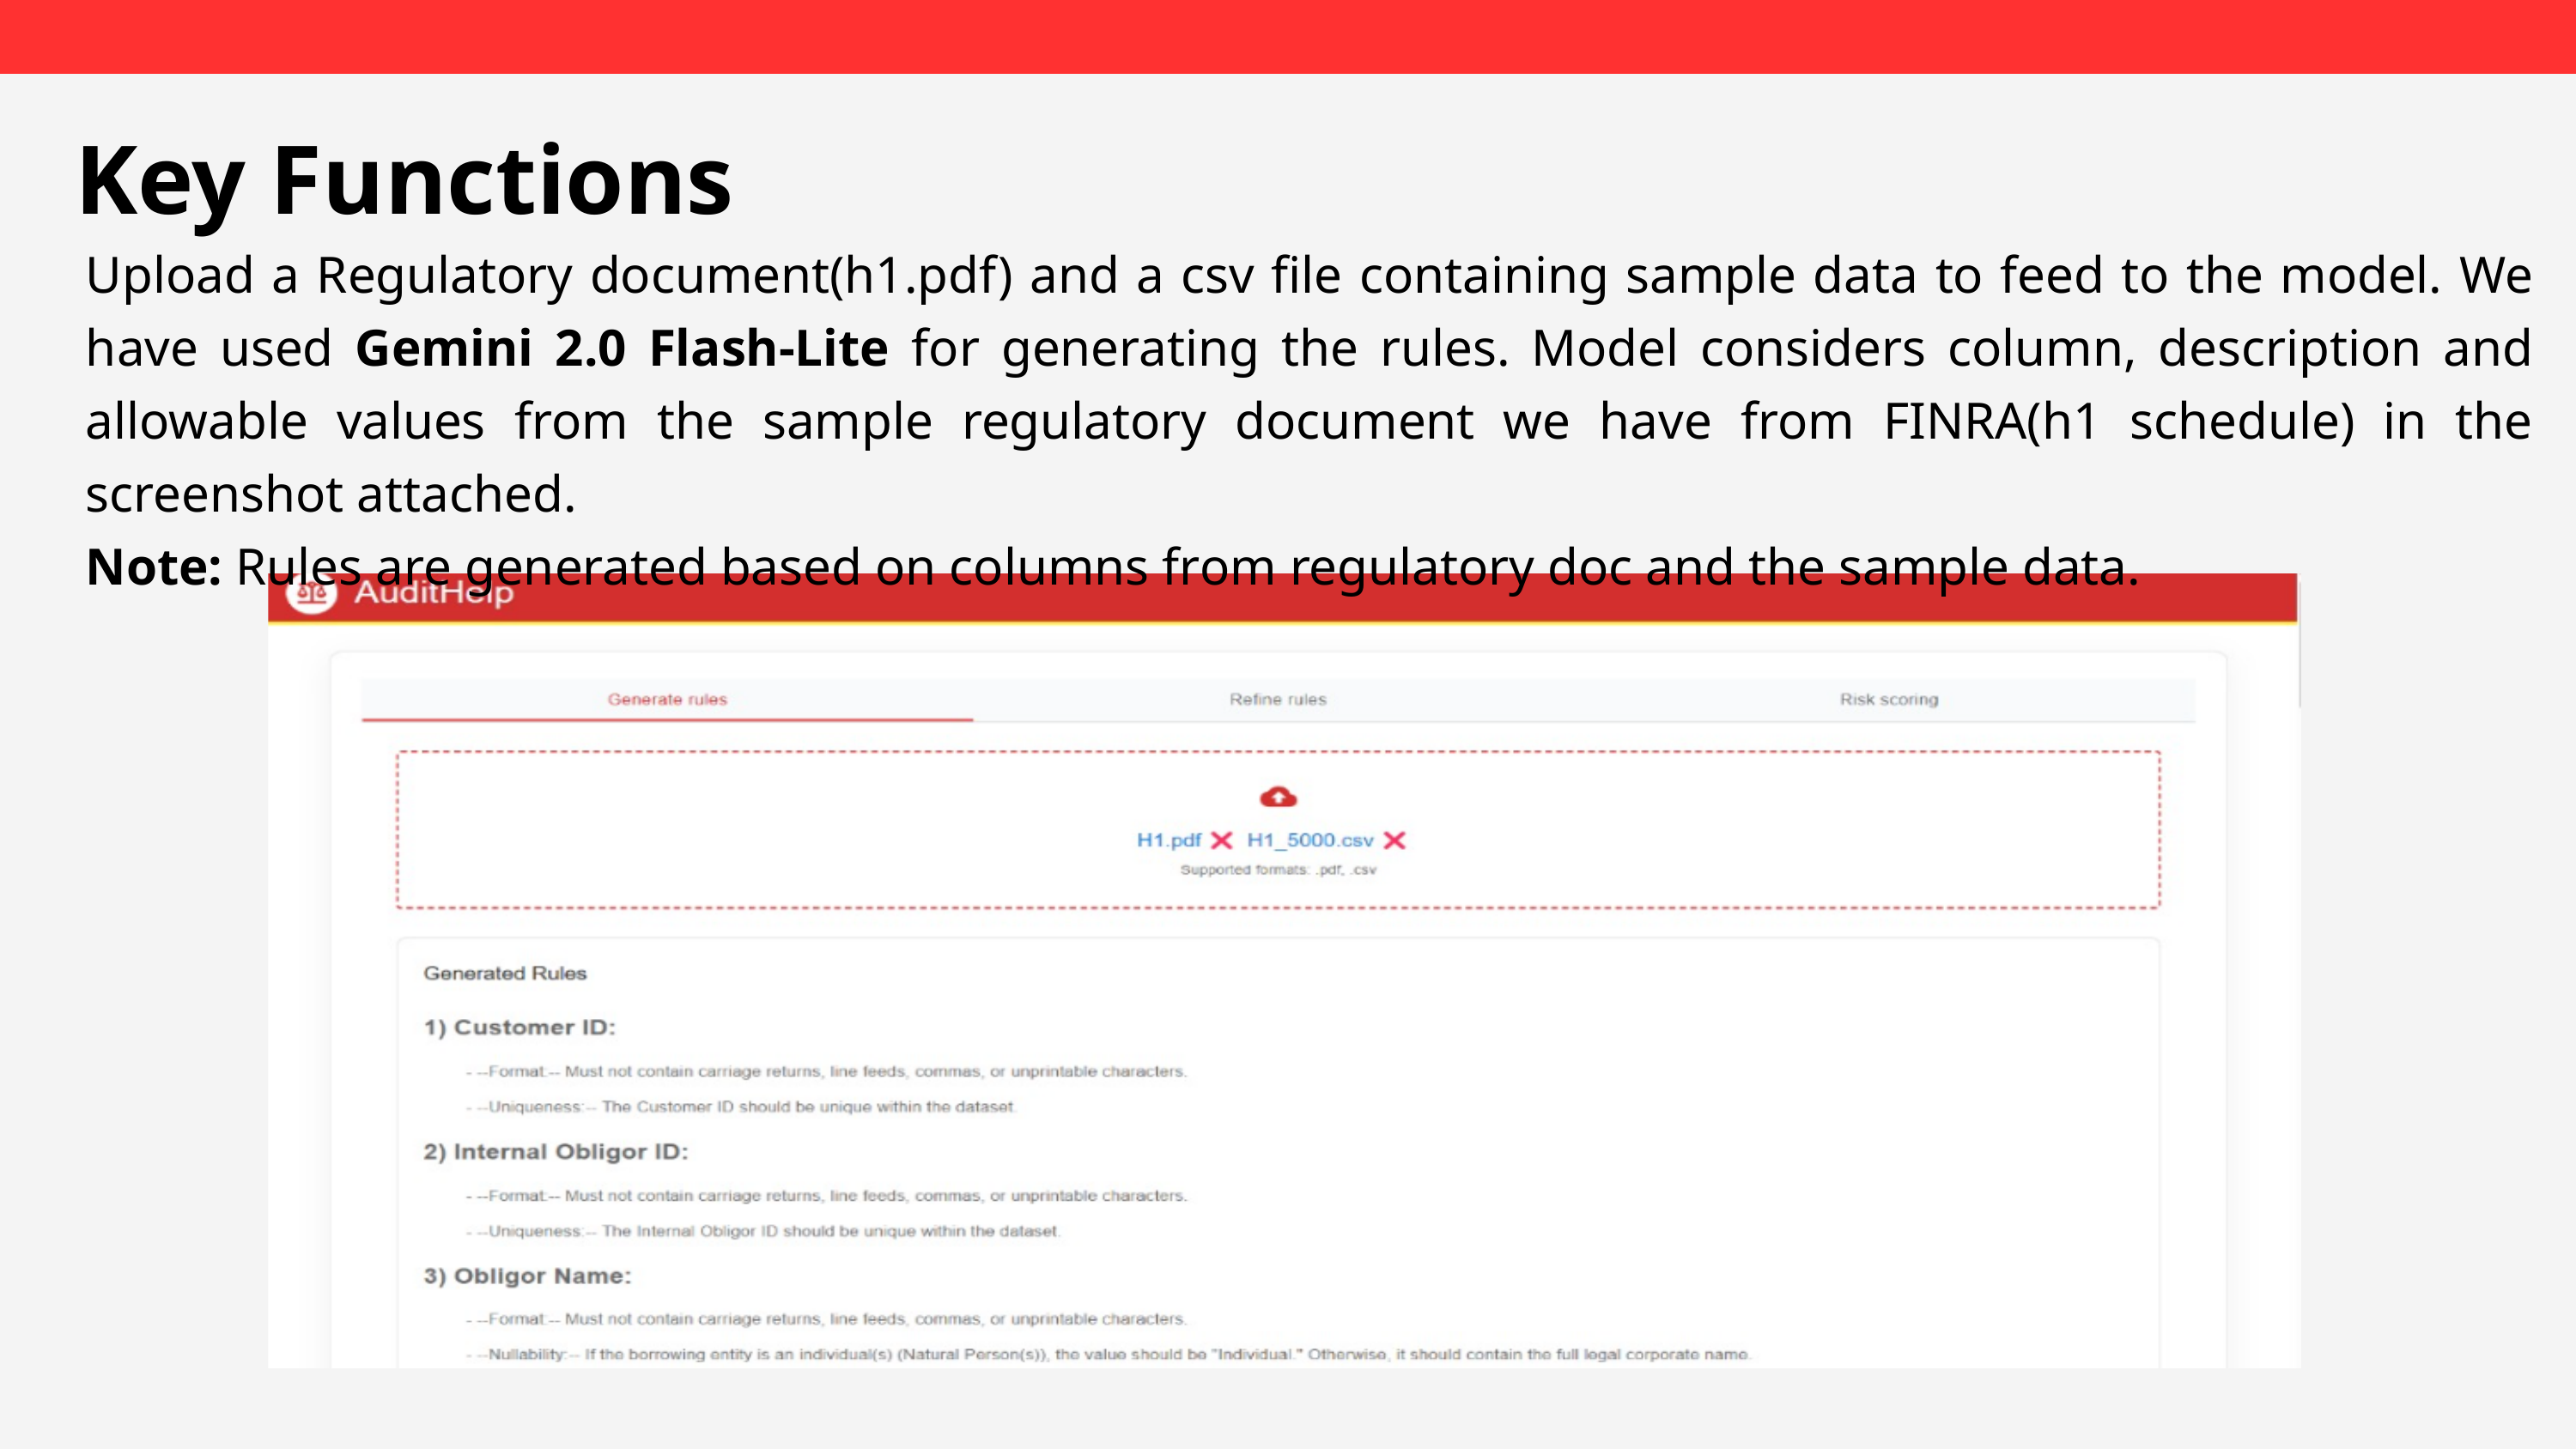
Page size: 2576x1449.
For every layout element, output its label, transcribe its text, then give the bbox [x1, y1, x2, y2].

text_box Upload a Regulatory document(h1.pdf) and a csv file containing sample data to feed to the model. We have used Gemini 2.0 Flash-Lite for generating the rules. Model considers column, description and allowable values from the sample regulatory document we have from FINRA(h1 schedule) in the screenshot attached. Note: Rules are generated based on columns from regulatory doc and the sample data. [85, 229, 2533, 668]
text_box [268, 668, 2301, 1368]
text_box [0, 0, 2576, 74]
text_box Key Functions [53, 100, 756, 233]
